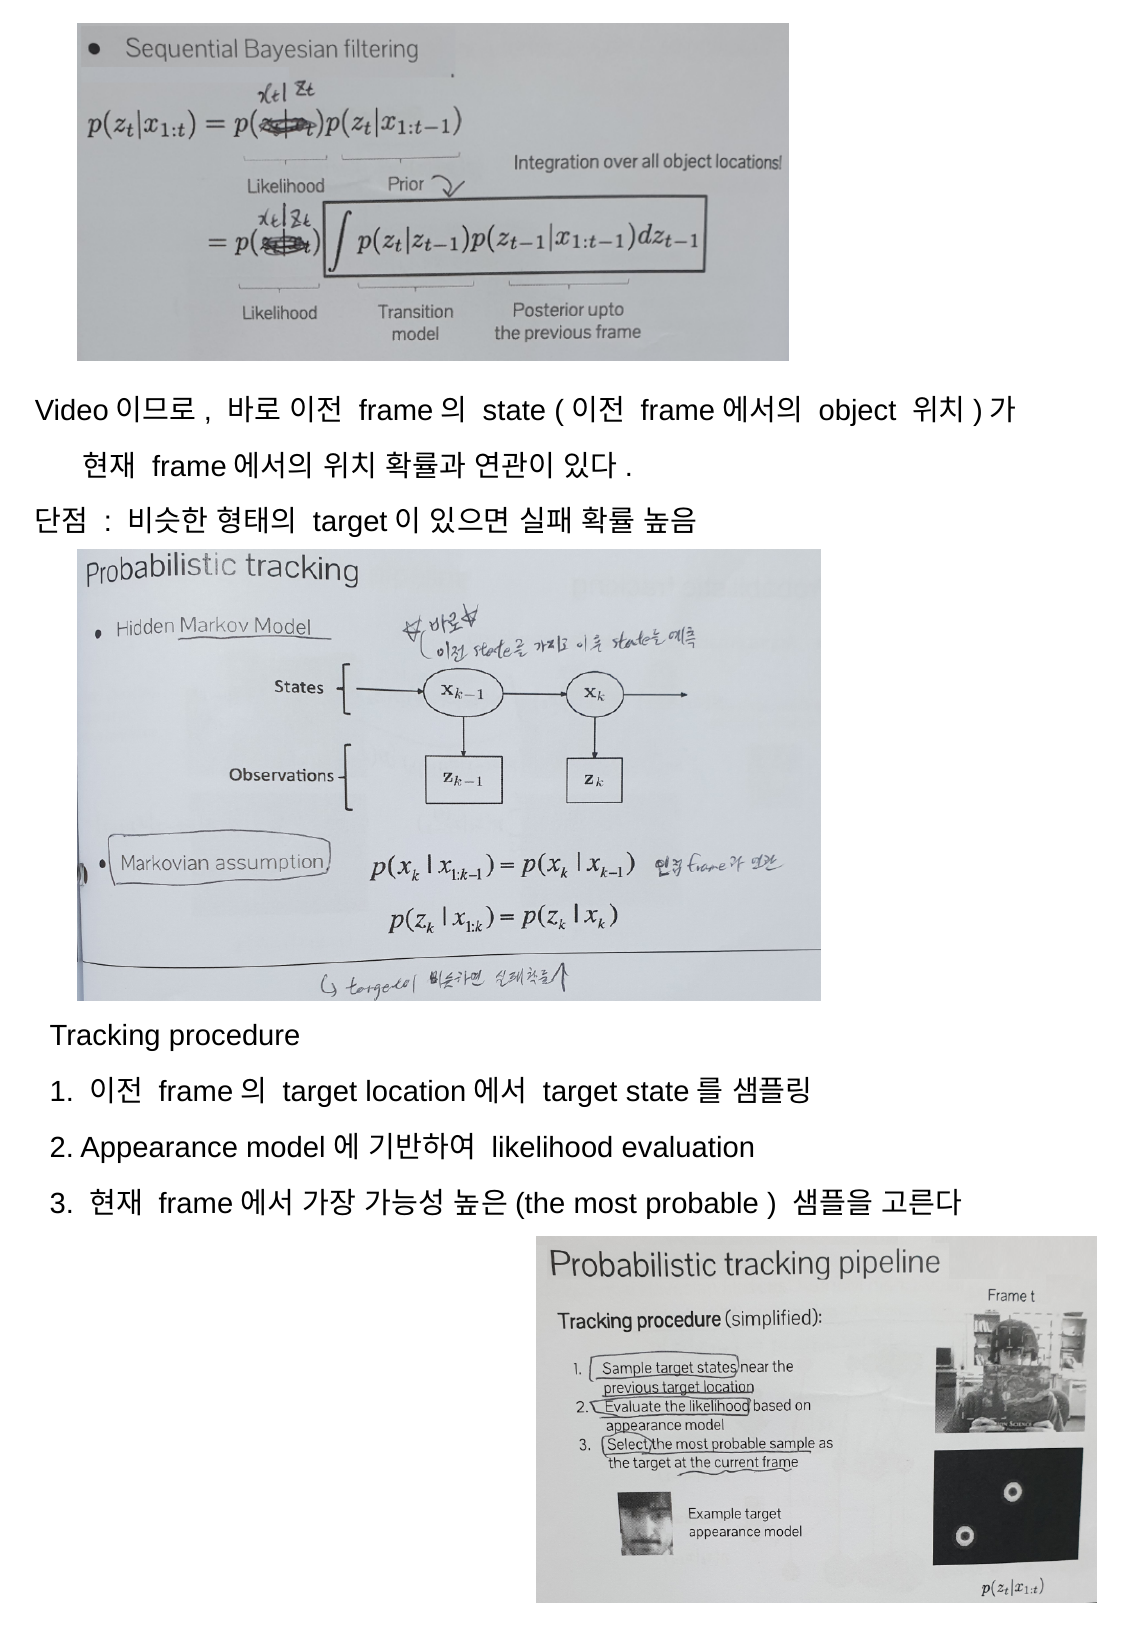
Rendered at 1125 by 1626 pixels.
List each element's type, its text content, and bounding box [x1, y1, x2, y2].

text_box Tracking procedure 1. 이전 frame의 target location에서 target state를 샘플링 2. Appearance model에 기반하여 likelihood evaluation 3. 현재 frame에서 가장 가능성 높은(the most probable ) 샘플을 고른다 [34, 1008, 1125, 1265]
text_box Video이므로, 바로 이전 frame의 state (이전 frame에서의 object 위치)가 현재 frame에서의 위치 확률과 연관이 있다. 단점 : 비슷한 형태의 target이 있으면 실패 확률 높음 [19, 383, 1110, 581]
picture [77, 549, 821, 1001]
picture [77, 23, 789, 361]
picture [536, 1236, 1097, 1603]
